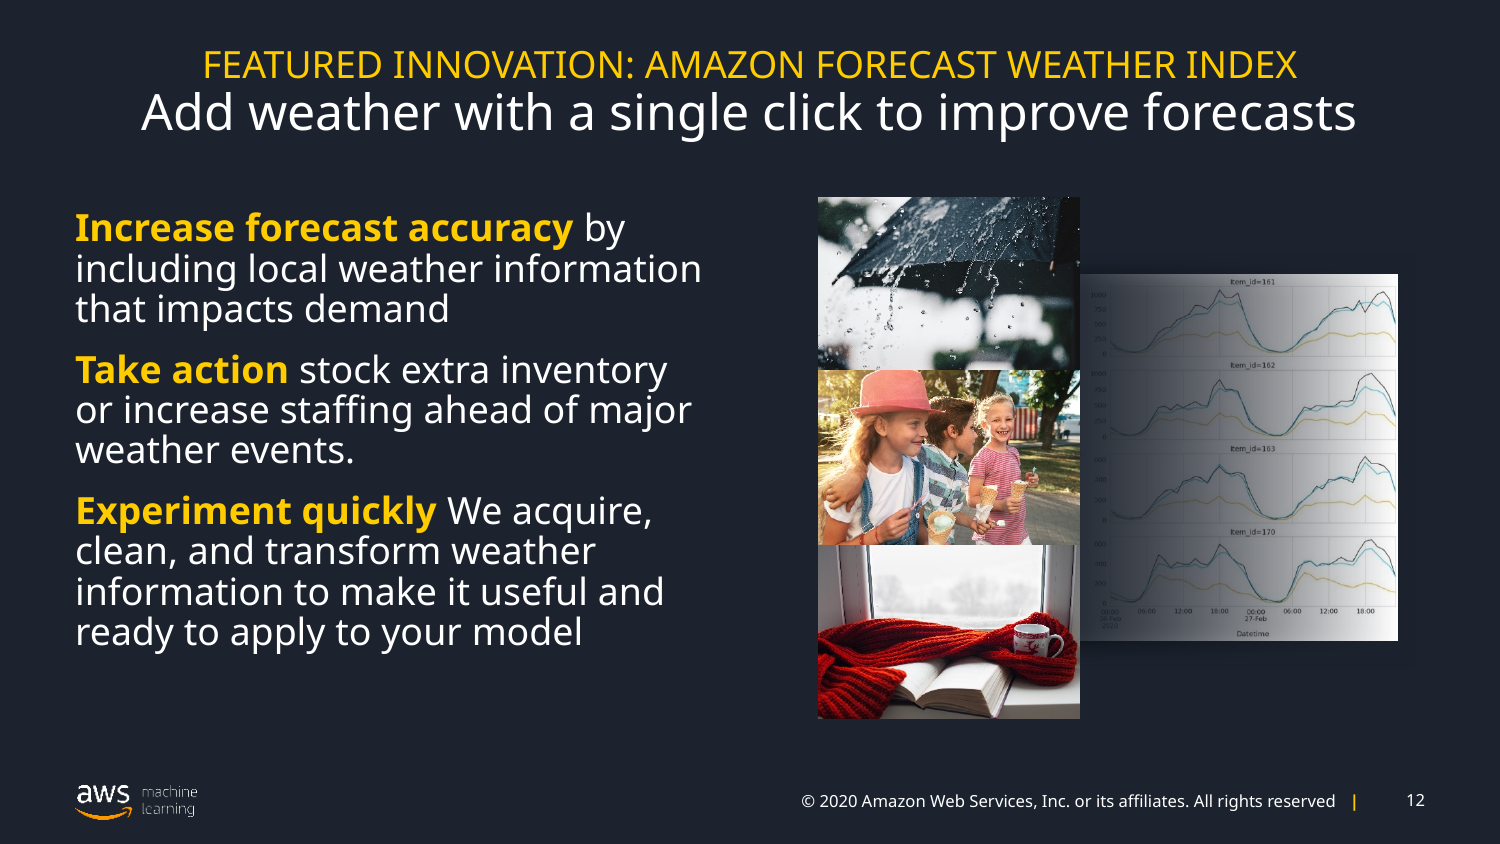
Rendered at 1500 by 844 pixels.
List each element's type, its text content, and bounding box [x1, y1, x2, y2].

picture [75, 788, 197, 820]
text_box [817, 196, 1398, 719]
text_box Increase forecast accuracy by including local weather information that impacts demand Take action stock extra inventory or increase staffing ahead of major weather events. Experiment quickly We acquire, clean, and transform weather information to make it useful and ready to apply to your model [75, 197, 709, 788]
text_box FEATURED INNOVATION: AMAZON FORECAST WEATHER INDEX Add weather with a single click to improve forecasts [74, 46, 1425, 160]
